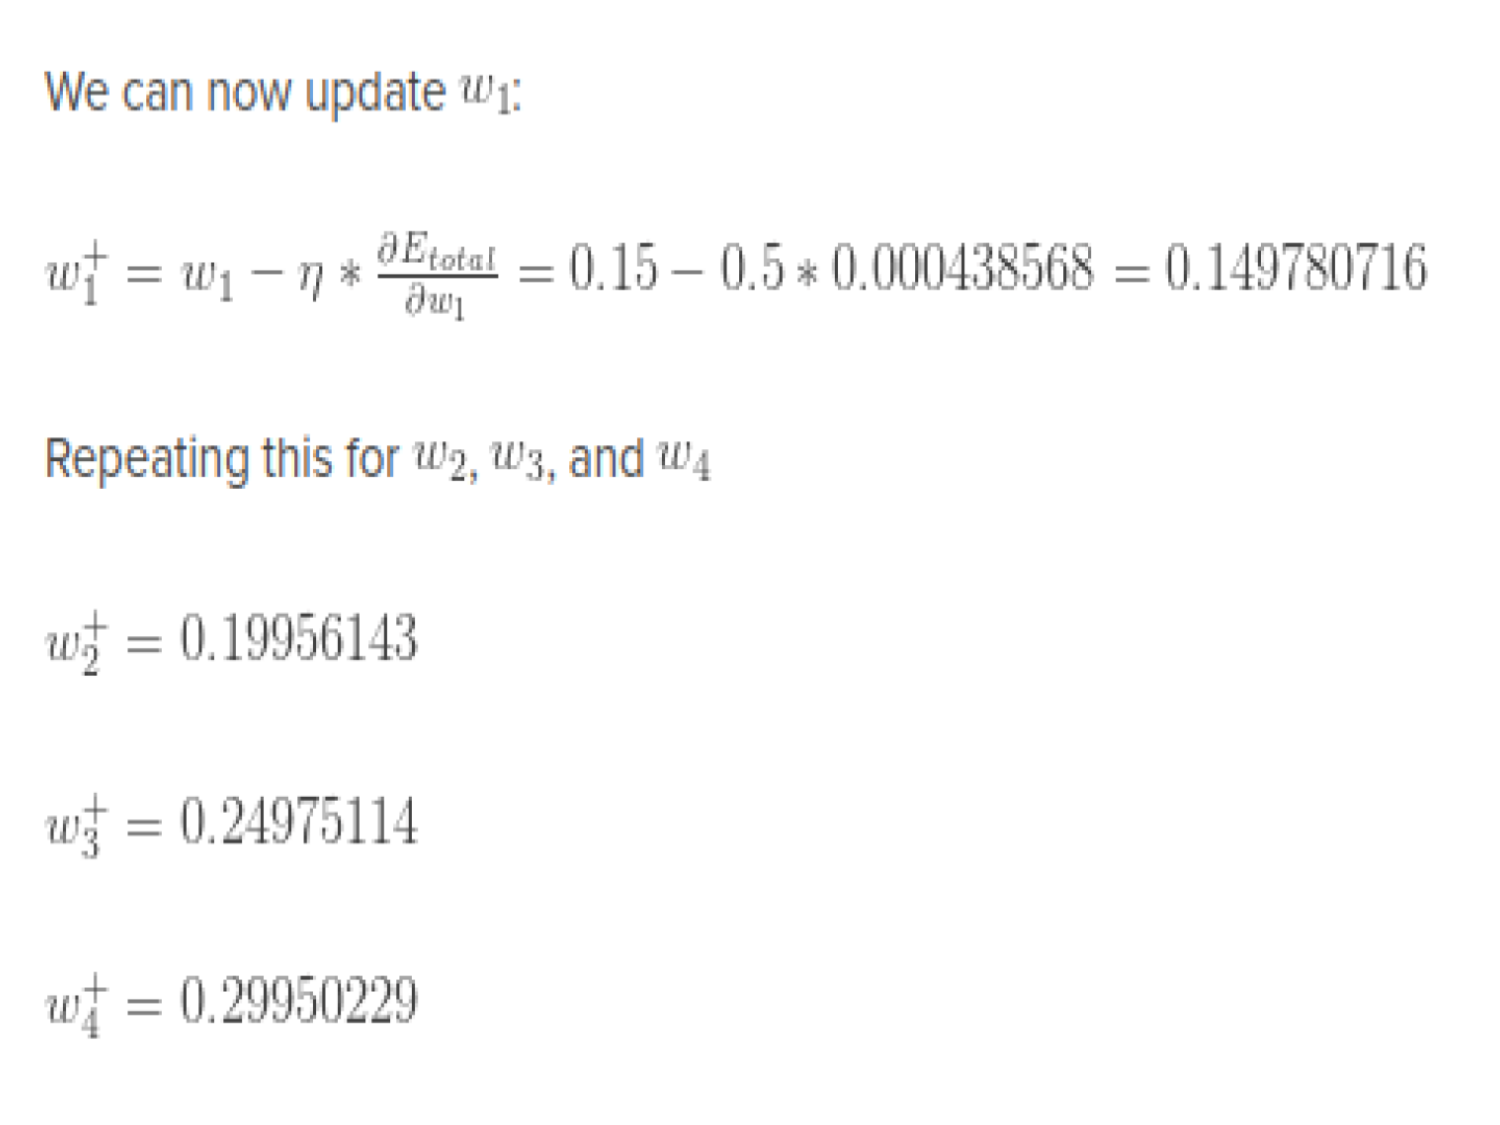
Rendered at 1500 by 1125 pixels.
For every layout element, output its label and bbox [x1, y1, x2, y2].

picture [13, 34, 1487, 1044]
